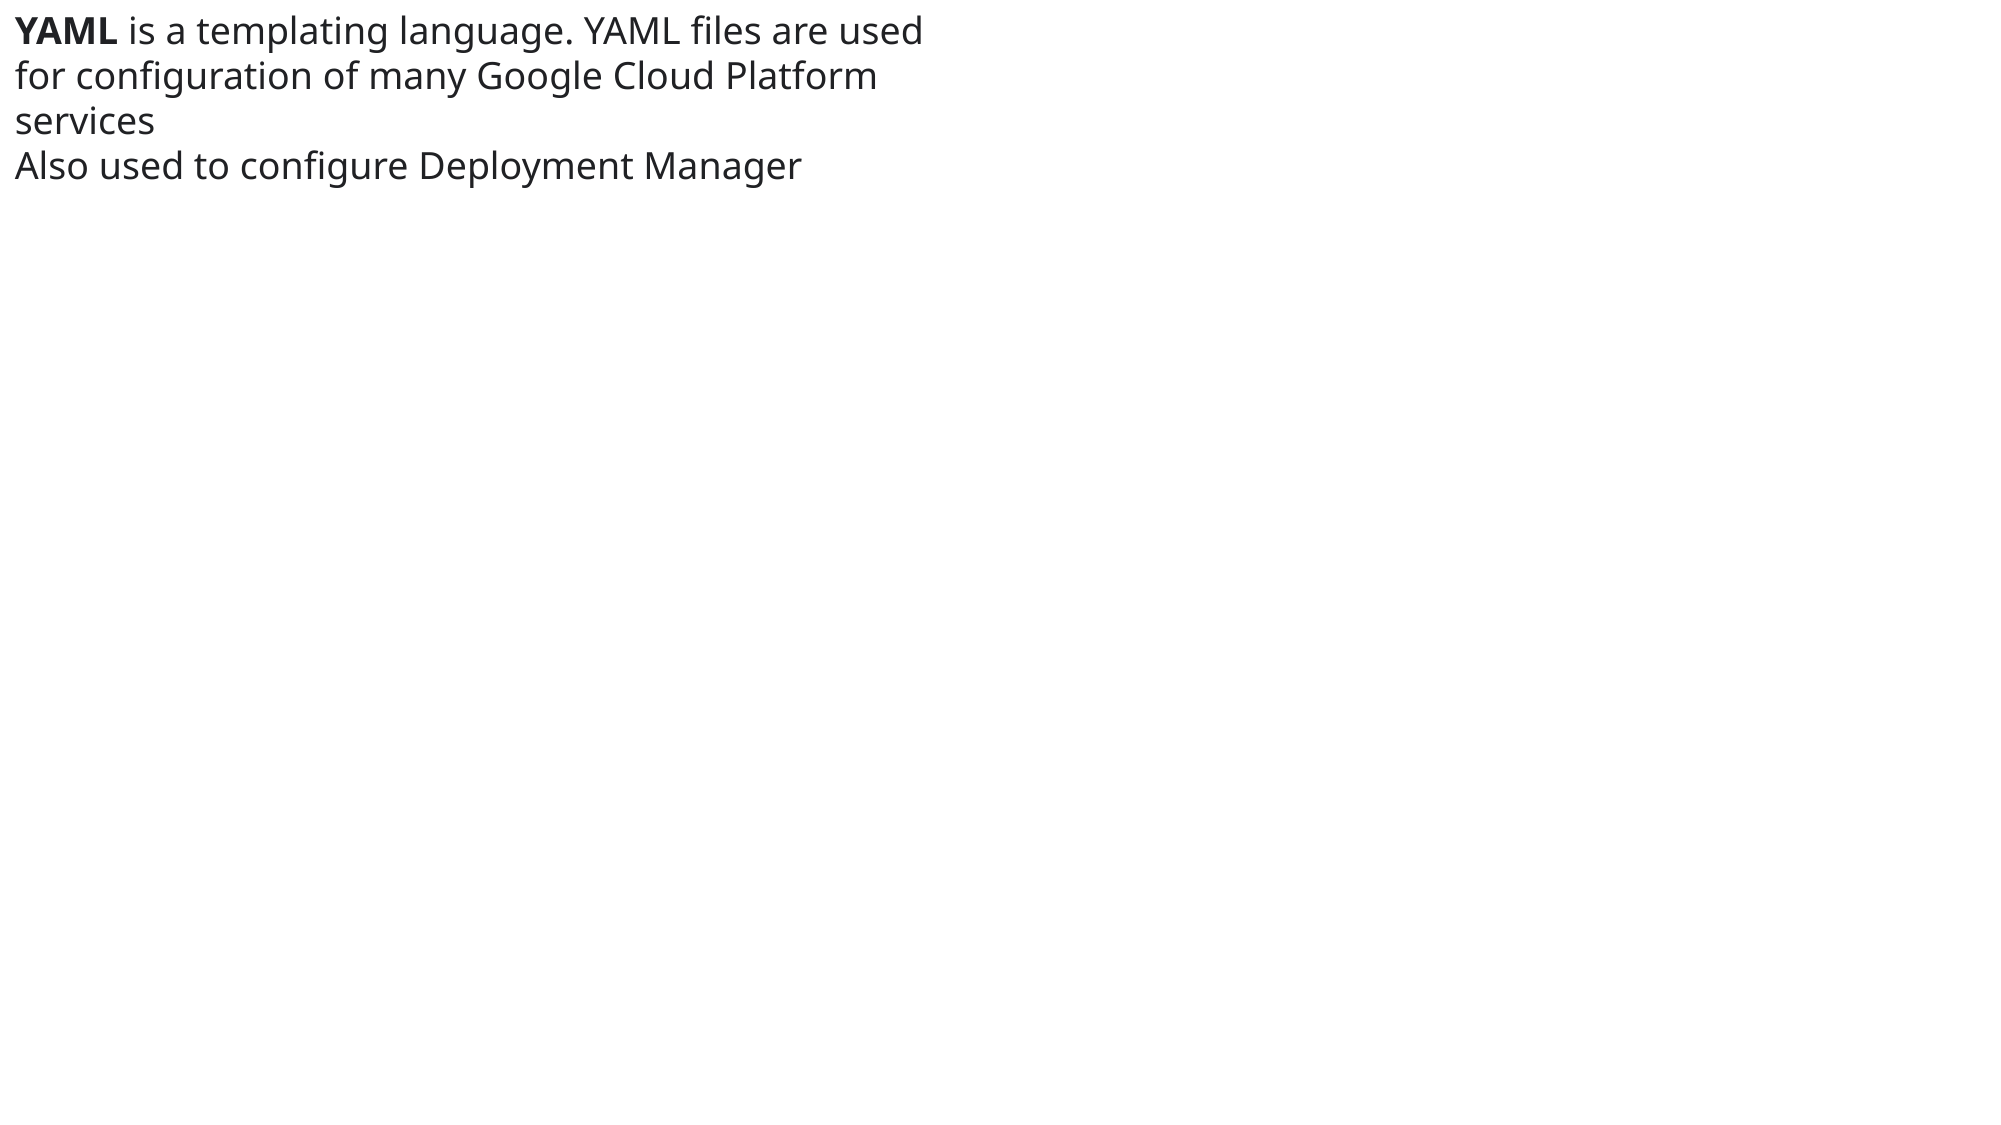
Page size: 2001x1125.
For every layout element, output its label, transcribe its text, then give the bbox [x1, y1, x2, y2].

text_box YAML is a templating language. YAML files are used for configuration of many Google Cloud Platform services Also used to configure Deployment Manager [0, 0, 1000, 195]
